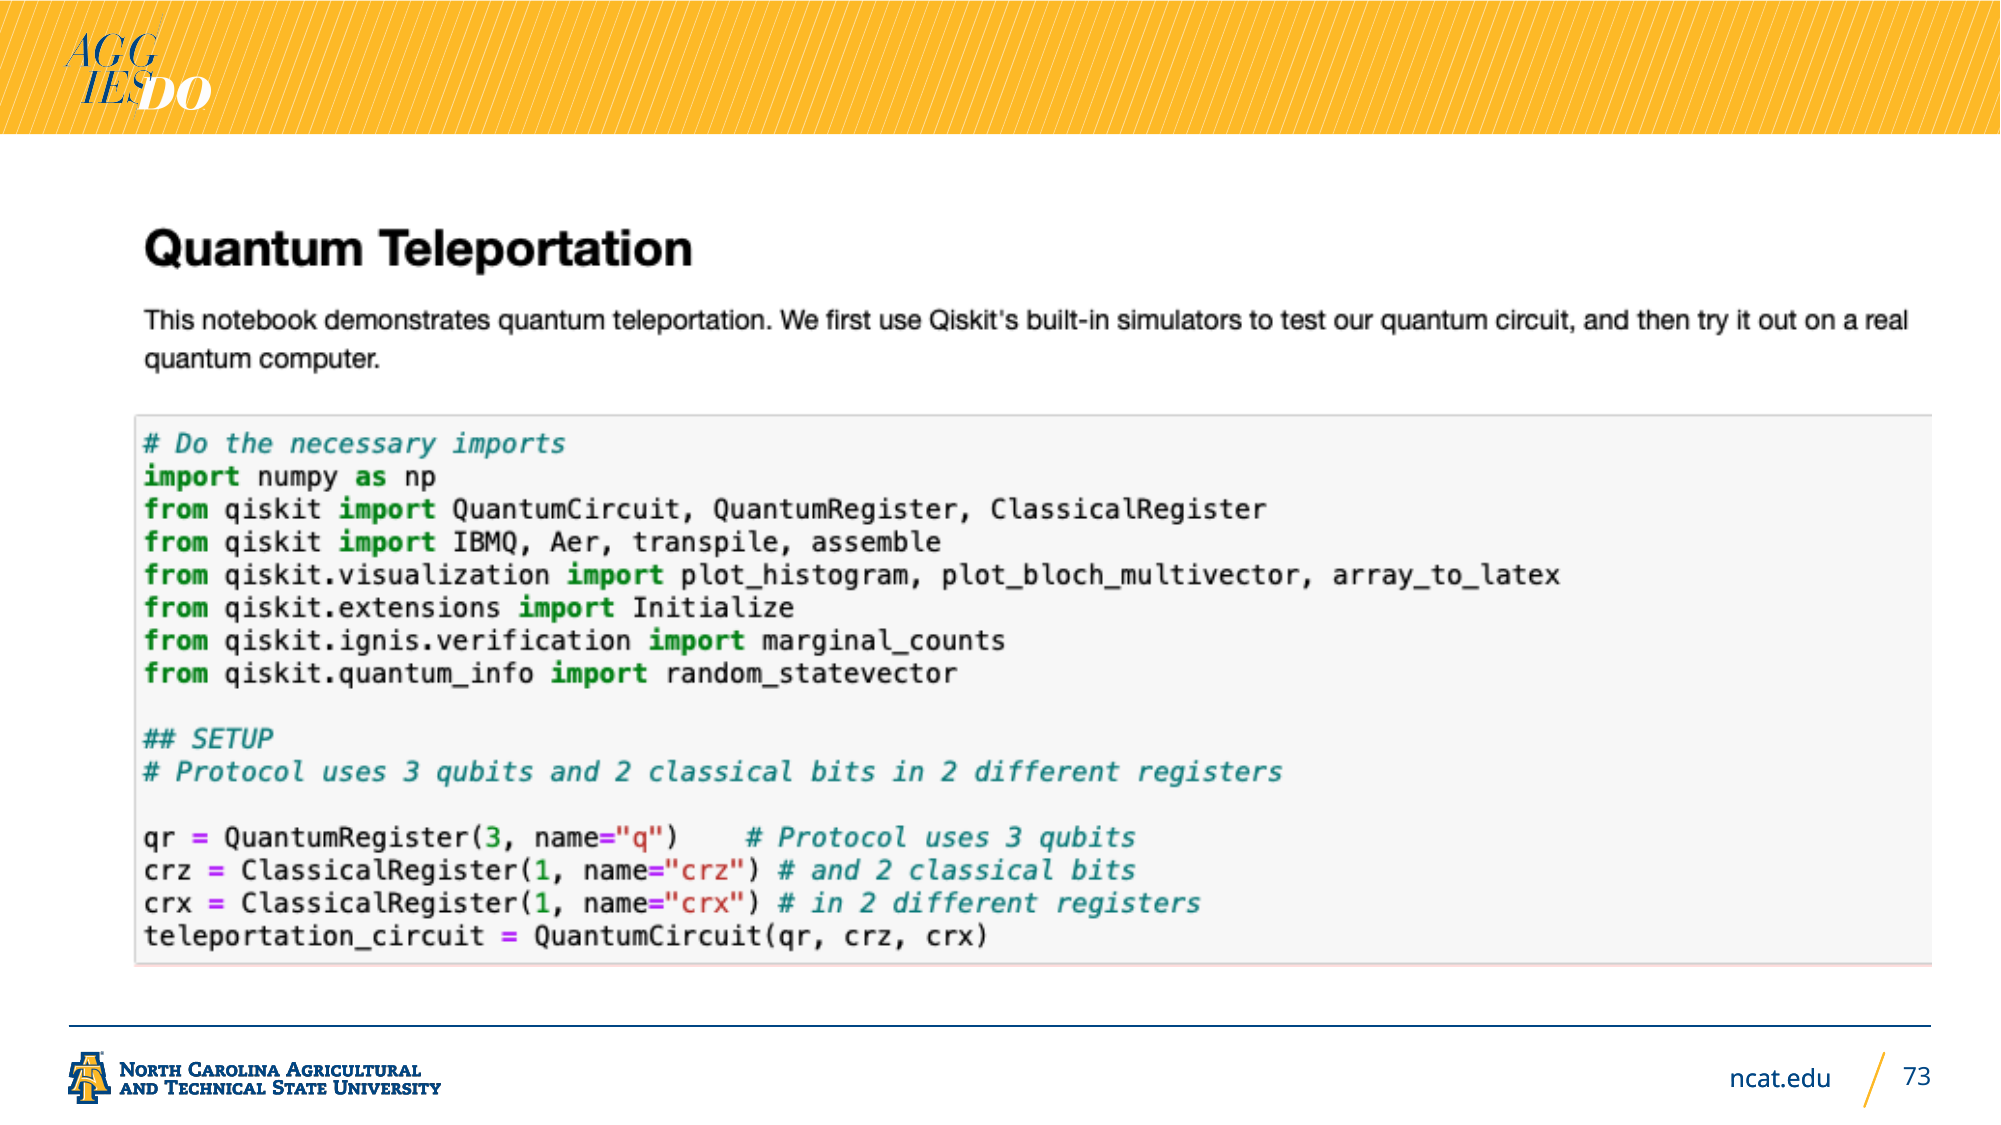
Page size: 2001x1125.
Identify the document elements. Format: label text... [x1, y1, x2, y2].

picture [68, 1051, 441, 1104]
picture [121, 212, 1932, 968]
picture [63, 13, 211, 120]
slide_number 73 [1851, 1052, 1932, 1103]
